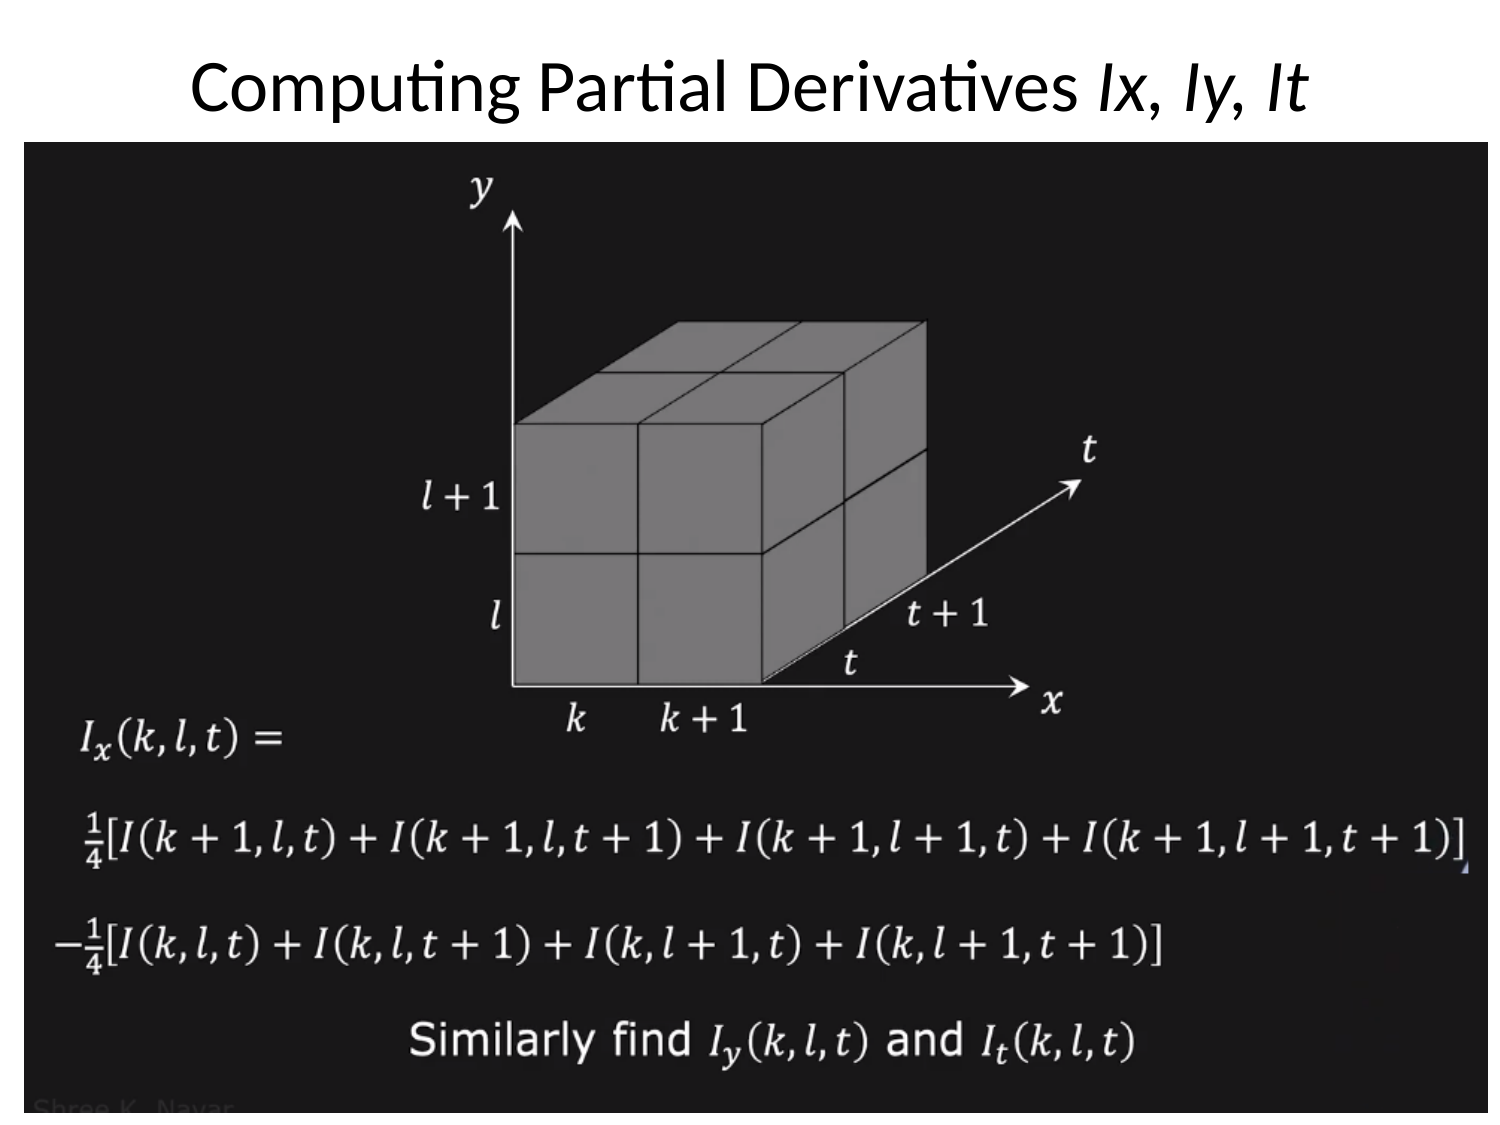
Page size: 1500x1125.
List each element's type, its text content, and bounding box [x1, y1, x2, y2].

title Computing Partial Derivatives Ix, Iy, It [75, 0, 1425, 140]
picture [24, 141, 1488, 1113]
